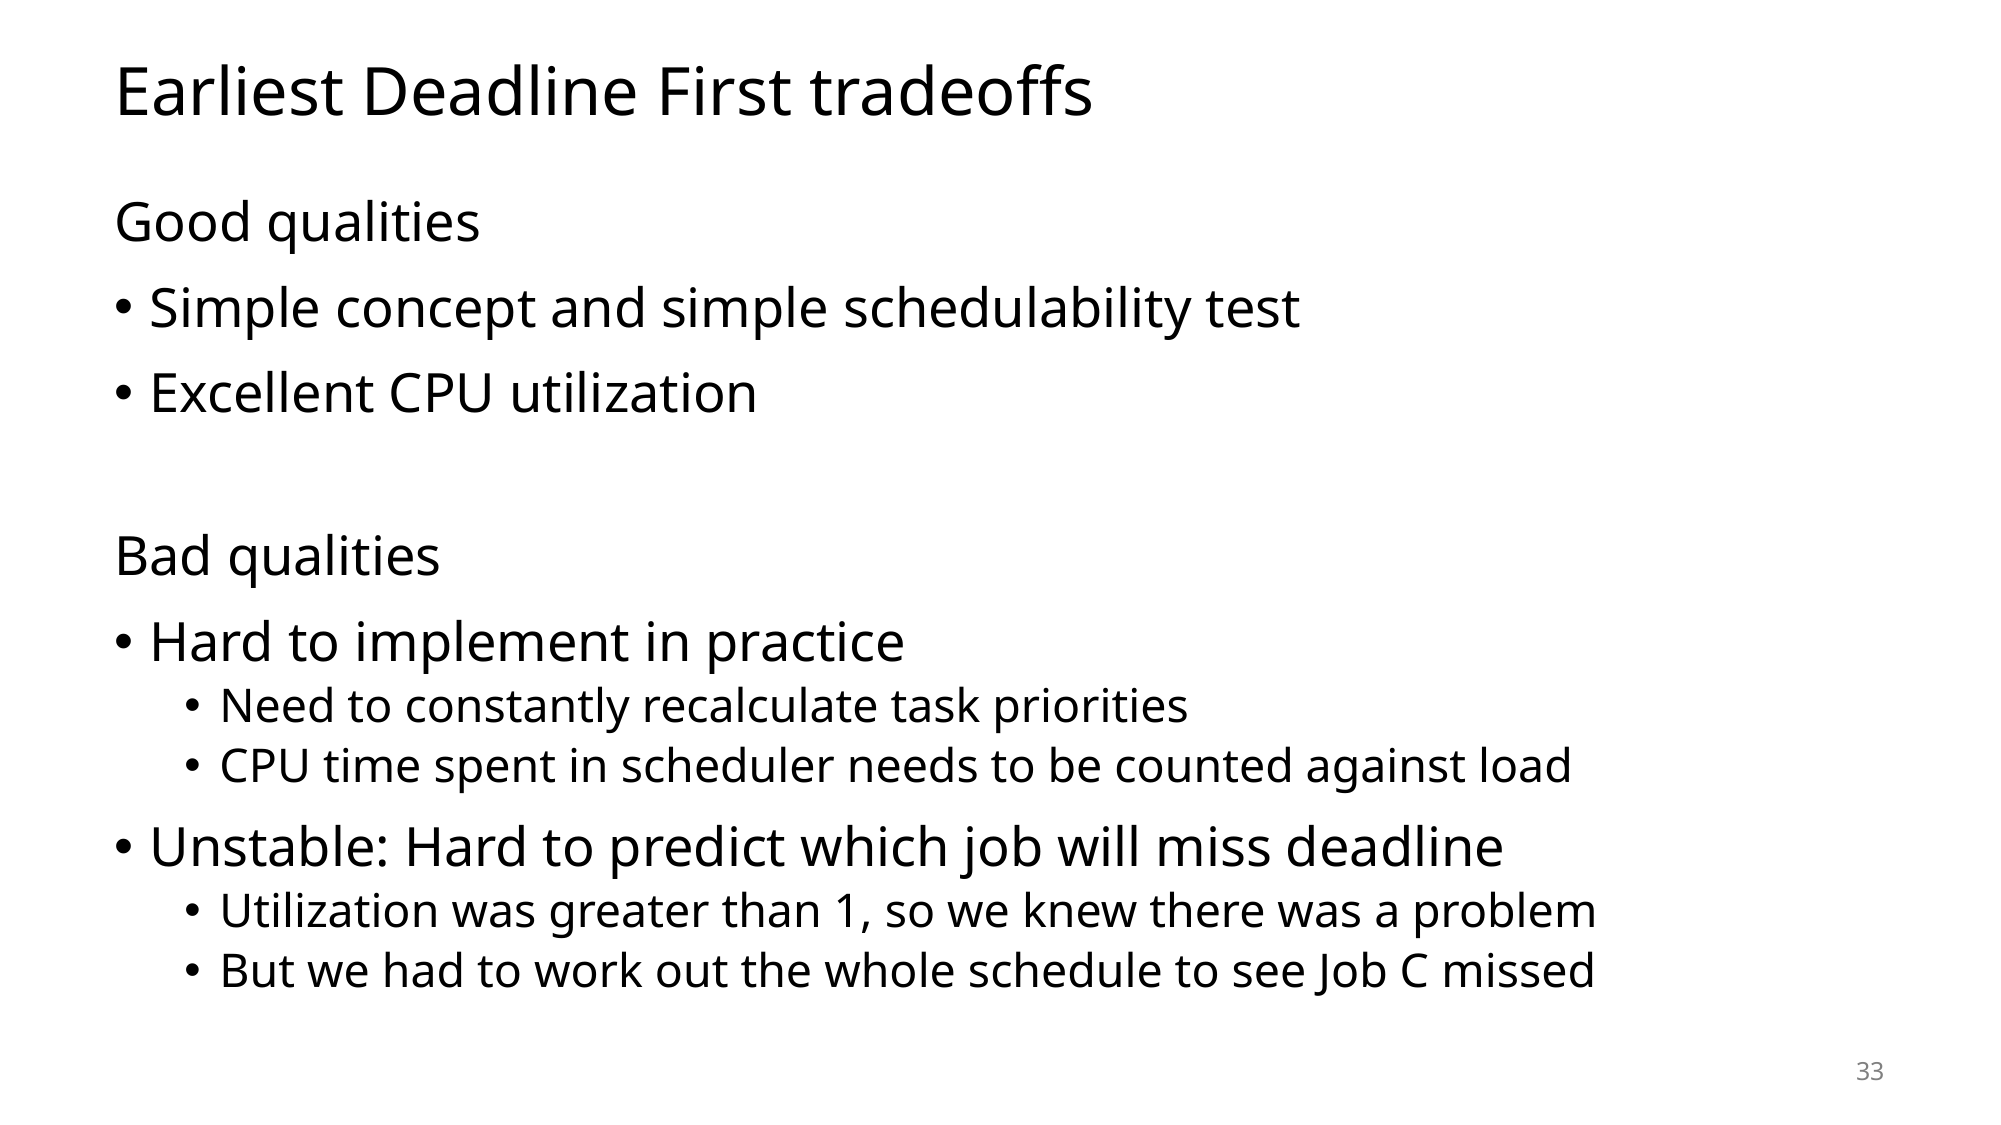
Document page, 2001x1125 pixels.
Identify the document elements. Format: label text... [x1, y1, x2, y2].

list Good qualities Simple concept and simple schedulability test Excellent CPU utilization Bad qualities Hard to implement in practice Need to constantly recalculate task priorities CPU time spent in scheduler needs to be counted against load Unstable: Hard to predict which job will miss deadline Utilization was greater than 1, so we knew there was a problem But we had to work out the whole schedule to see Job C missed [99, 187, 1900, 1013]
slide_number 33 [1749, 1042, 1900, 1103]
title Earliest Deadline First tradeoffs [99, 37, 1900, 150]
